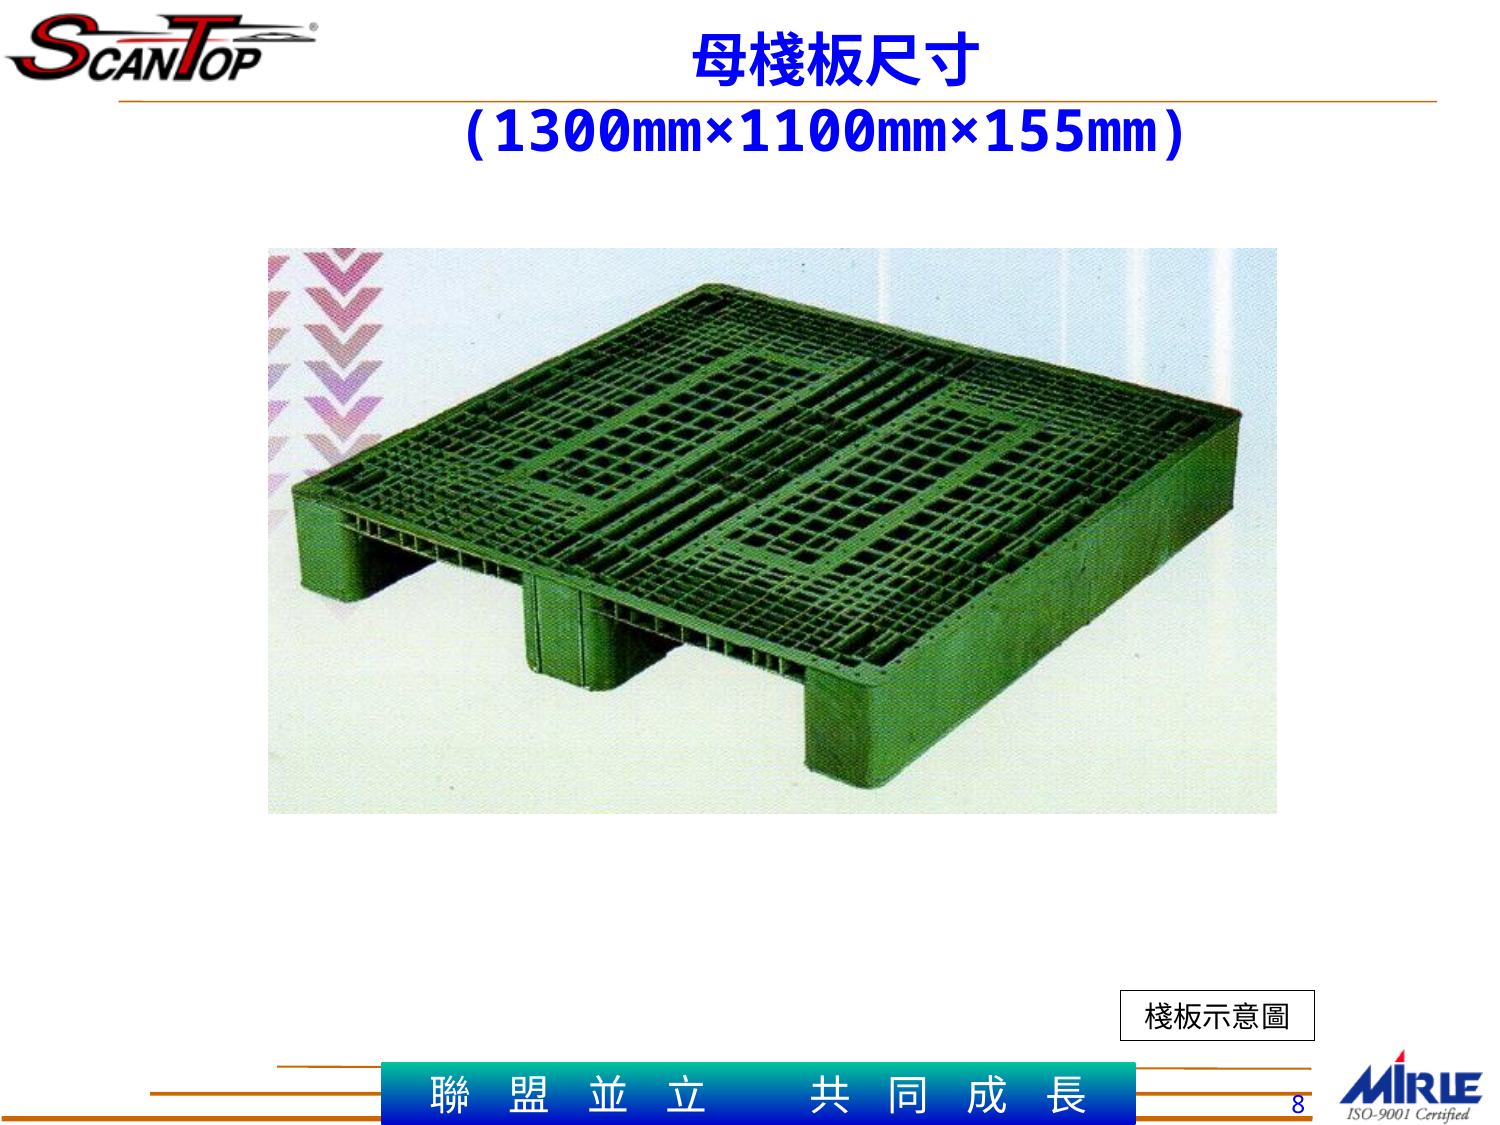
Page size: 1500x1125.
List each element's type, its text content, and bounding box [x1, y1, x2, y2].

text_box 8 [1250, 1081, 1321, 1118]
picture [1339, 1049, 1483, 1125]
text_box 棧板示意圖 [1120, 990, 1315, 1041]
picture [268, 248, 1277, 815]
text_box 母棧板尺寸(1300mm×1100mm×155mm) [339, 15, 1347, 170]
picture [1, 12, 322, 82]
